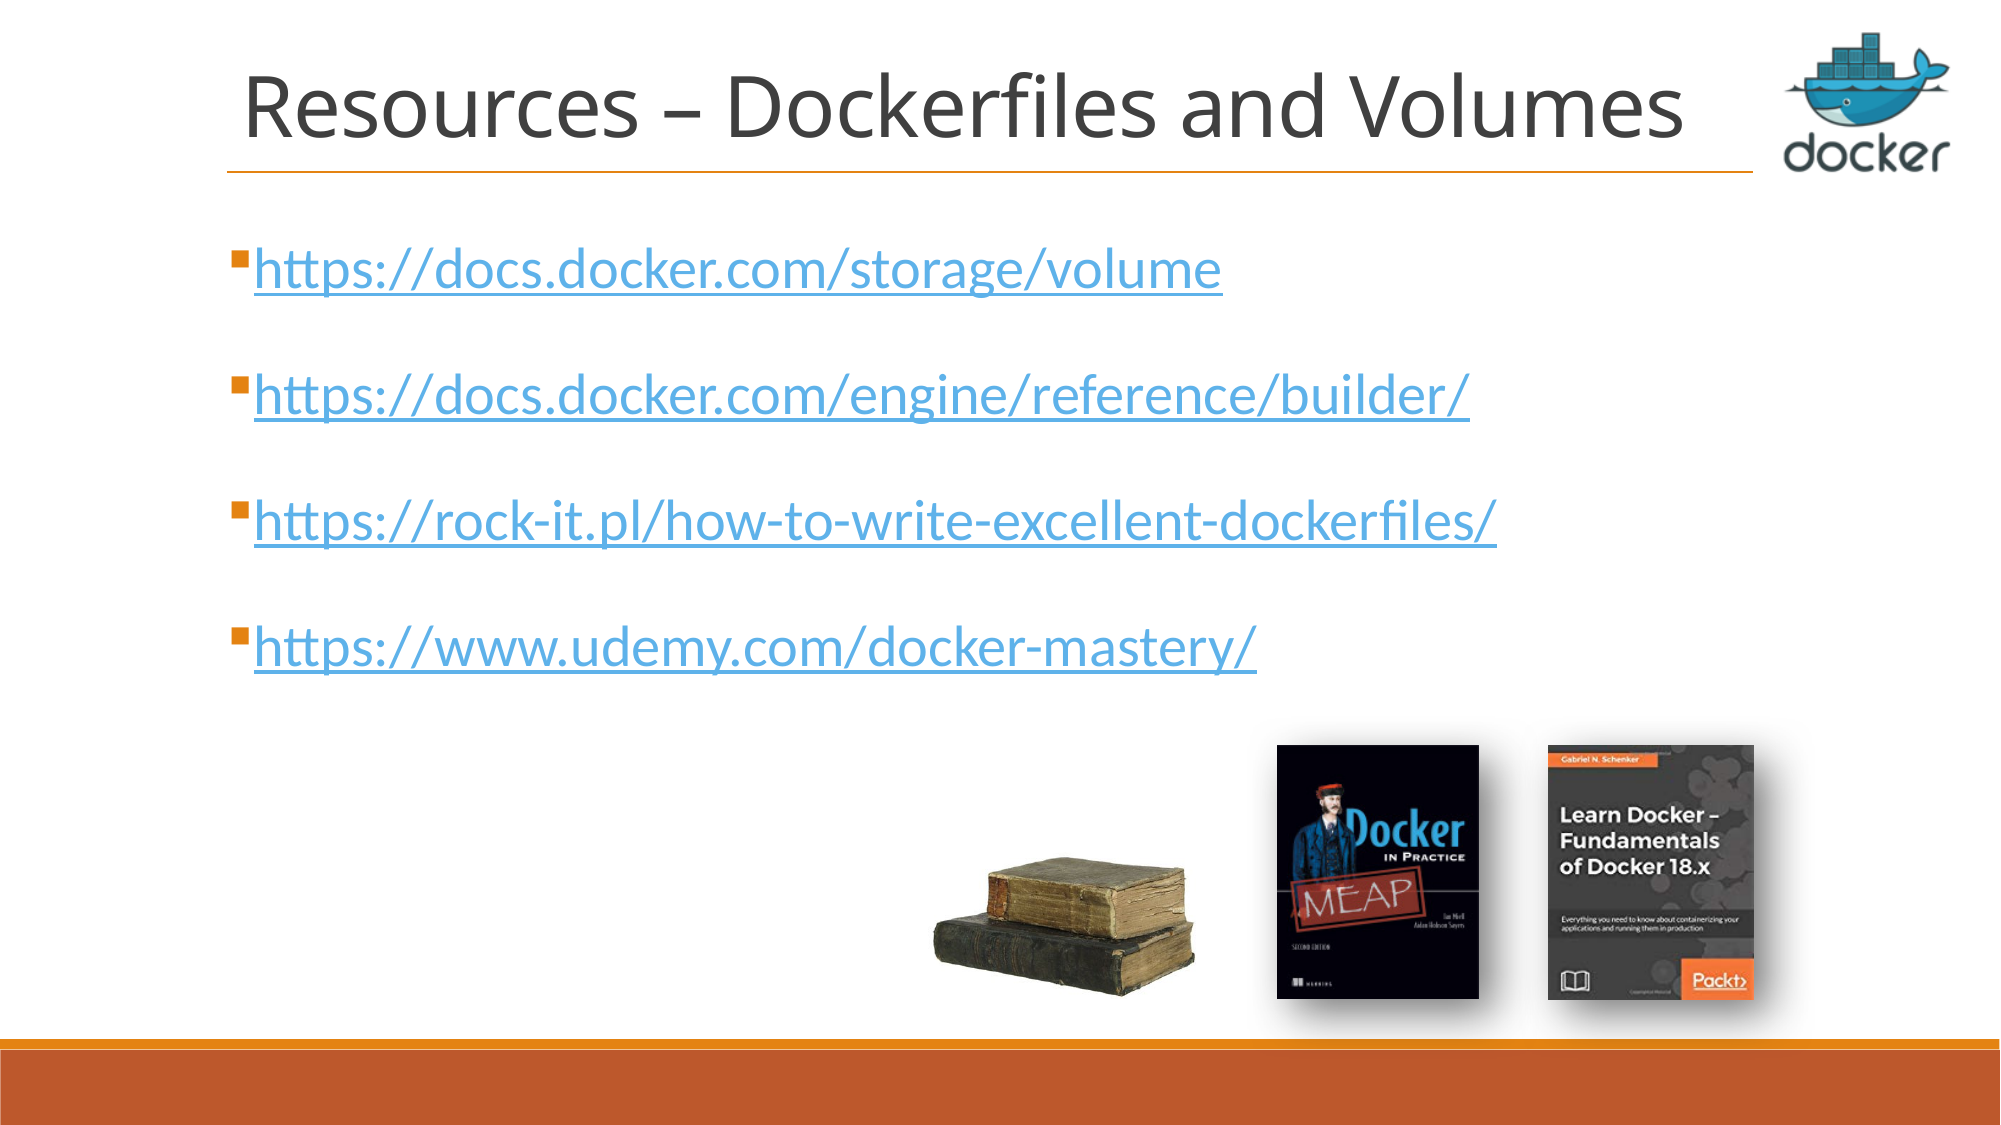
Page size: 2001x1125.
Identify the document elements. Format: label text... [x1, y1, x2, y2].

picture [1753, 25, 1973, 185]
list https://docs.docker.com/storage/volume https://docs.docker.com/engine/reference/builder/ https://rock-it.pl/how-to-write-excellent-dockerfiles/ https://www.udemy.com/docker-mastery/ [226, 231, 1773, 1027]
picture [922, 811, 1208, 1000]
picture [1548, 745, 1755, 1001]
picture [1276, 745, 1480, 1000]
title Resources – Dockerfiles and Volumes [226, 58, 1704, 163]
